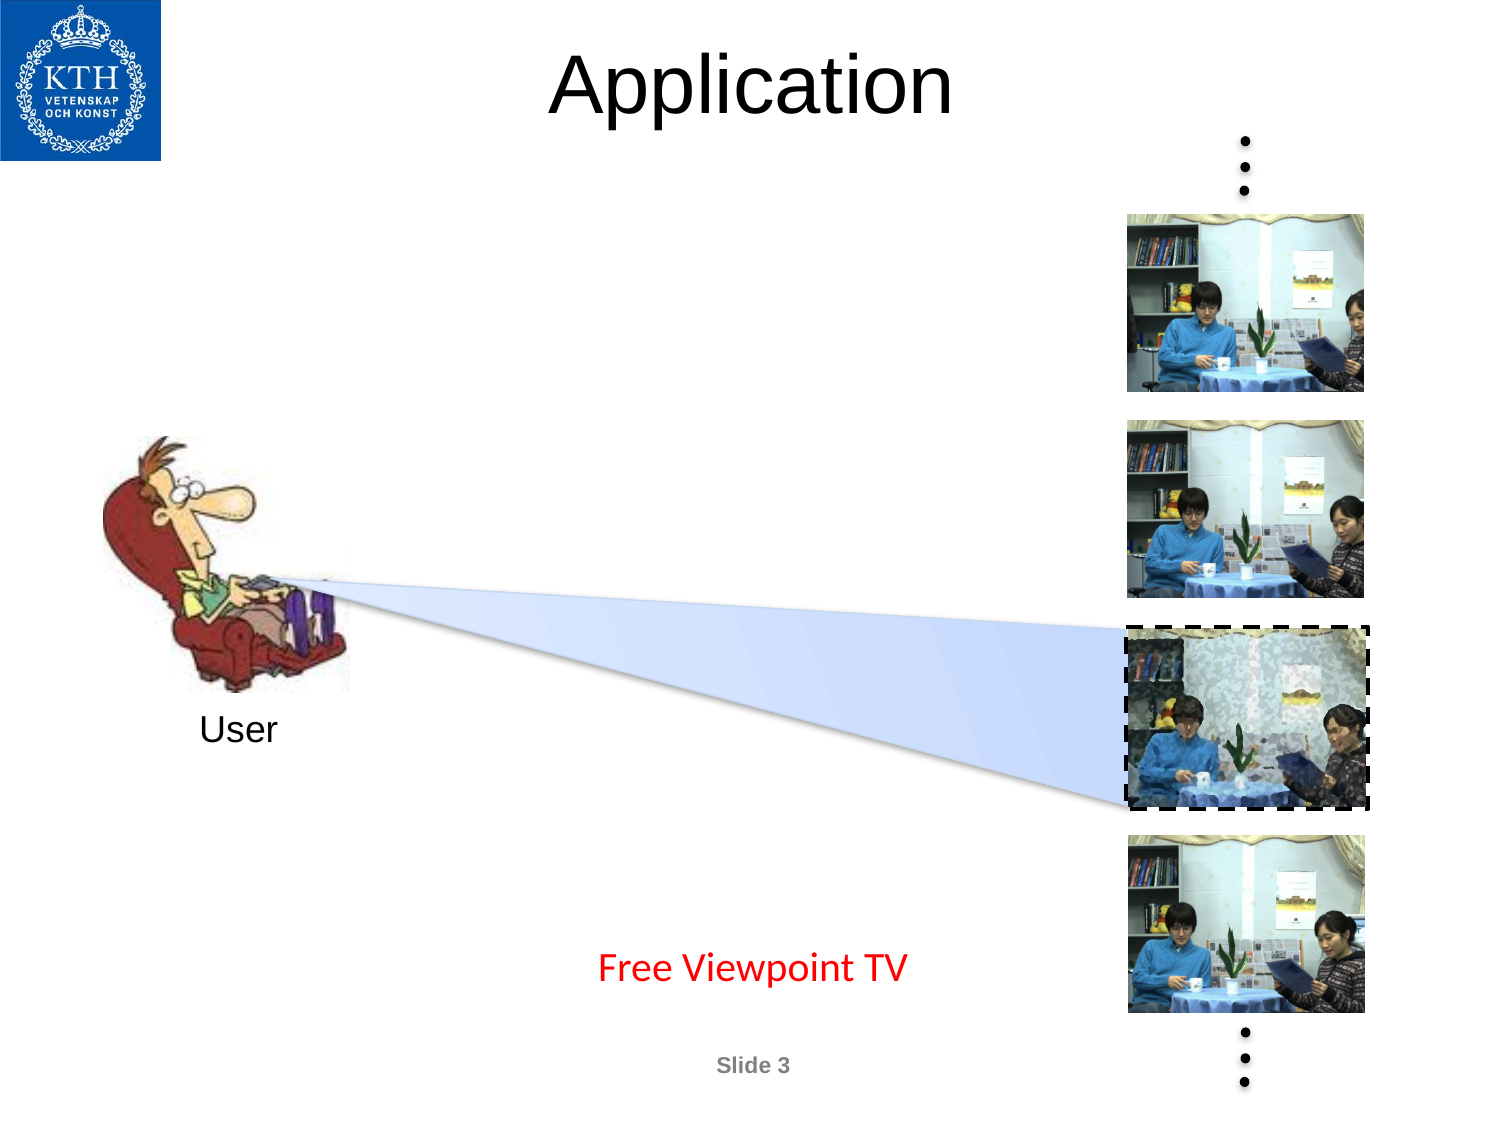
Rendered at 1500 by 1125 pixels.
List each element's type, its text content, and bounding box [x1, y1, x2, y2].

picture [1127, 628, 1367, 808]
picture [0, 0, 162, 162]
title Application [162, 0, 1427, 161]
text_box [103, 136, 1365, 1087]
